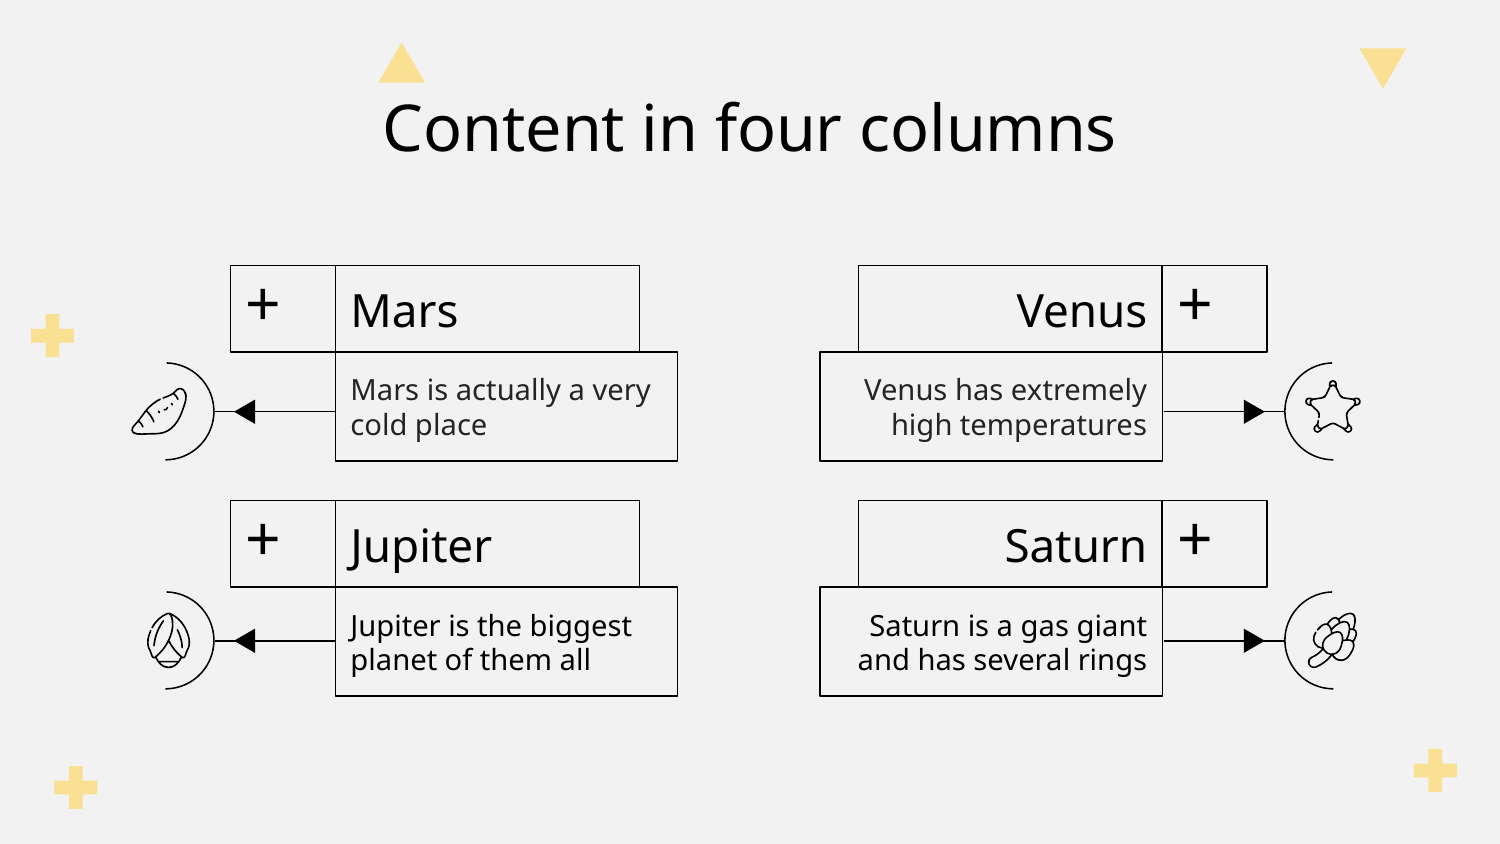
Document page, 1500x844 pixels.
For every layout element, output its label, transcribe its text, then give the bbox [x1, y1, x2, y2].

title + [230, 500, 336, 588]
subtitle Jupiter is the biggest planet of them all [335, 586, 678, 697]
title + [1162, 500, 1268, 588]
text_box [1163, 362, 1383, 461]
title + [1162, 265, 1268, 353]
subtitle Saturn is a gas giant and has several rings [819, 586, 1163, 697]
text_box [116, 591, 336, 690]
title Mars [336, 265, 640, 351]
title Venus [858, 265, 1162, 351]
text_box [116, 362, 336, 461]
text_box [130, 387, 188, 436]
title + [230, 265, 336, 353]
subtitle Venus has extremely high temperatures [819, 351, 1163, 462]
title Jupiter [336, 500, 640, 586]
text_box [146, 612, 191, 669]
subtitle Mars is actually a very cold place [335, 351, 678, 462]
title Content in four columns [118, 88, 1382, 162]
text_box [1163, 591, 1383, 690]
title Saturn [858, 500, 1162, 586]
